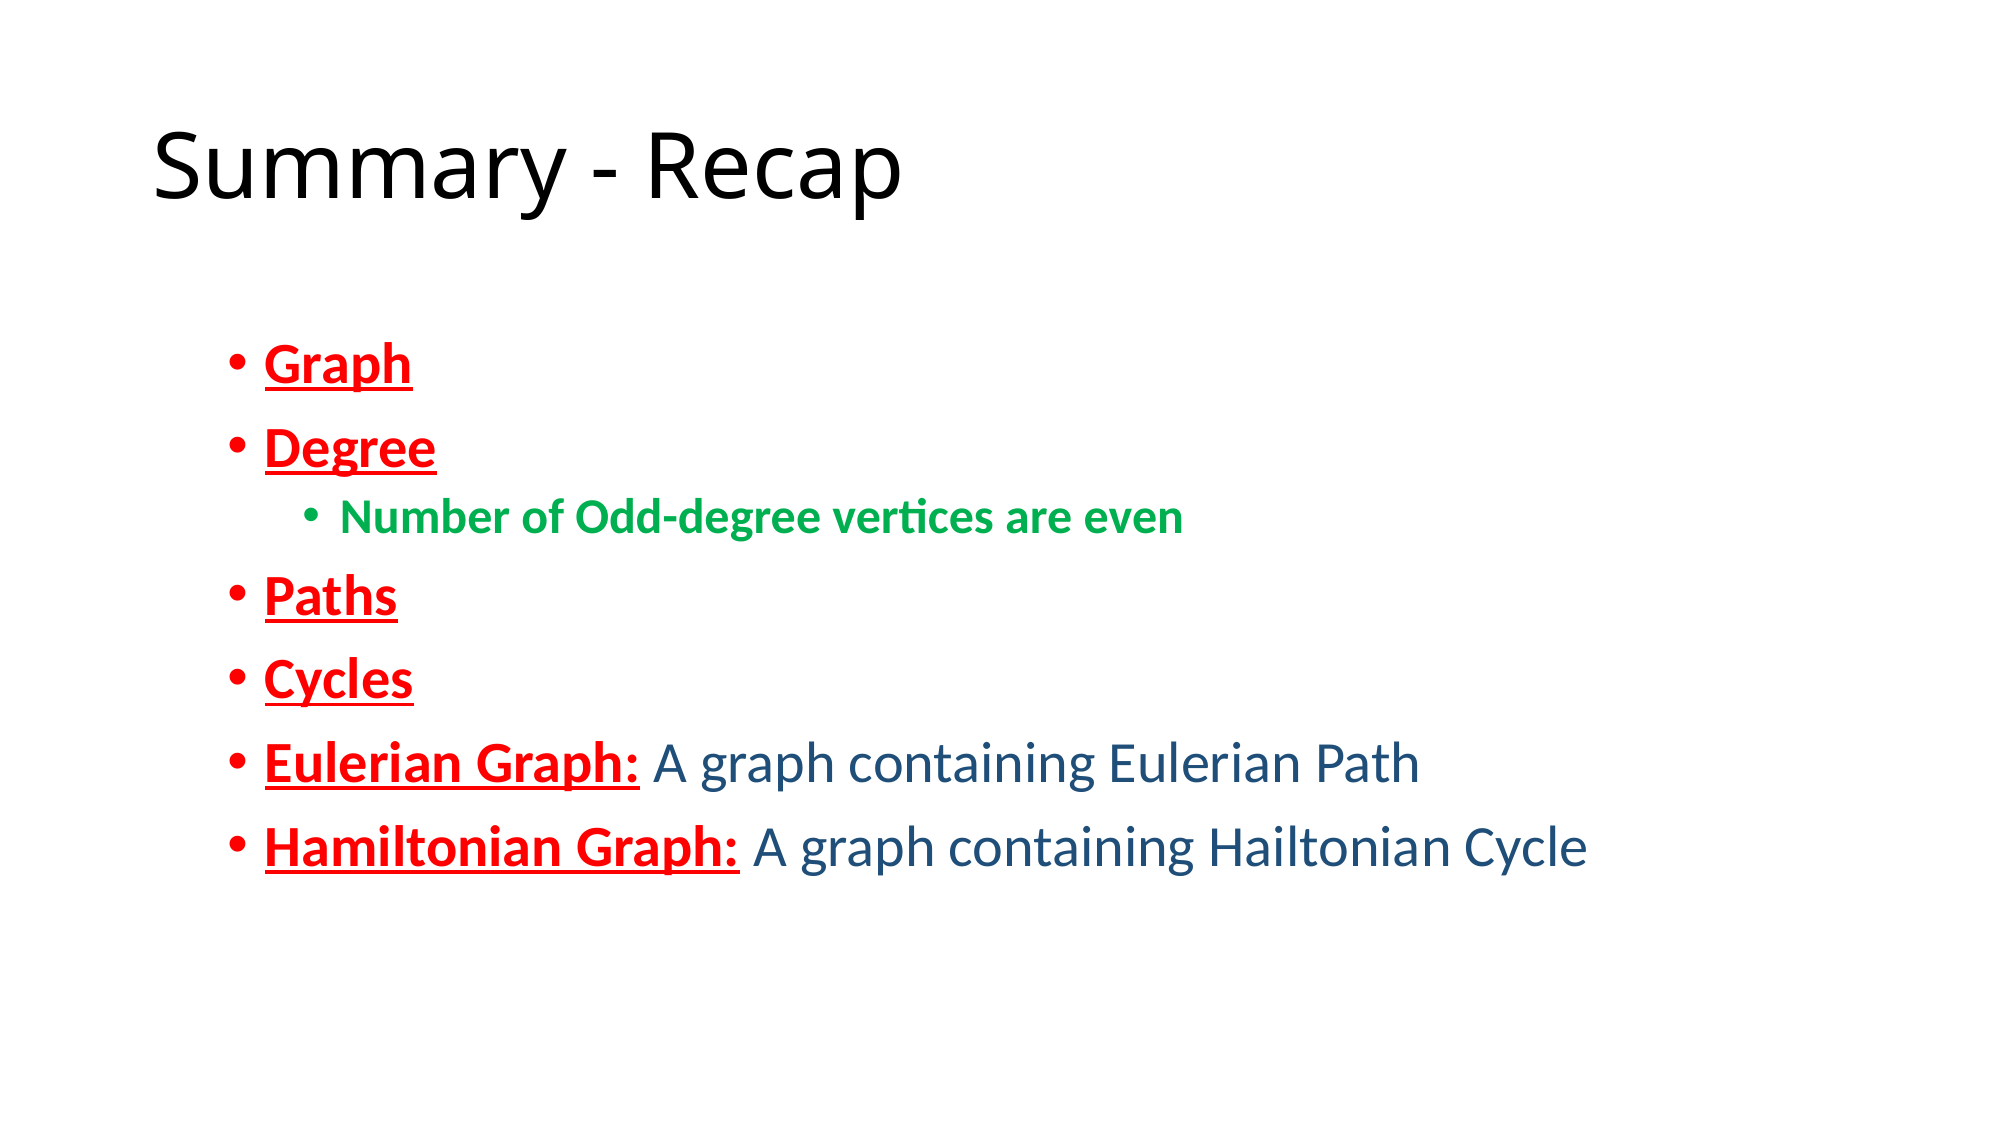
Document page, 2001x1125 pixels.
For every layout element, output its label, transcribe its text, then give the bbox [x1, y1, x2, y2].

list Graph Degree Number of Odd-degree vertices are even Paths Cycles Eulerian Graph: A graph containing Eulerian Path Hamiltonian Graph: A graph containing Hailtonian Cycle [212, 325, 1788, 989]
title Summary - Recap [137, 59, 1863, 278]
